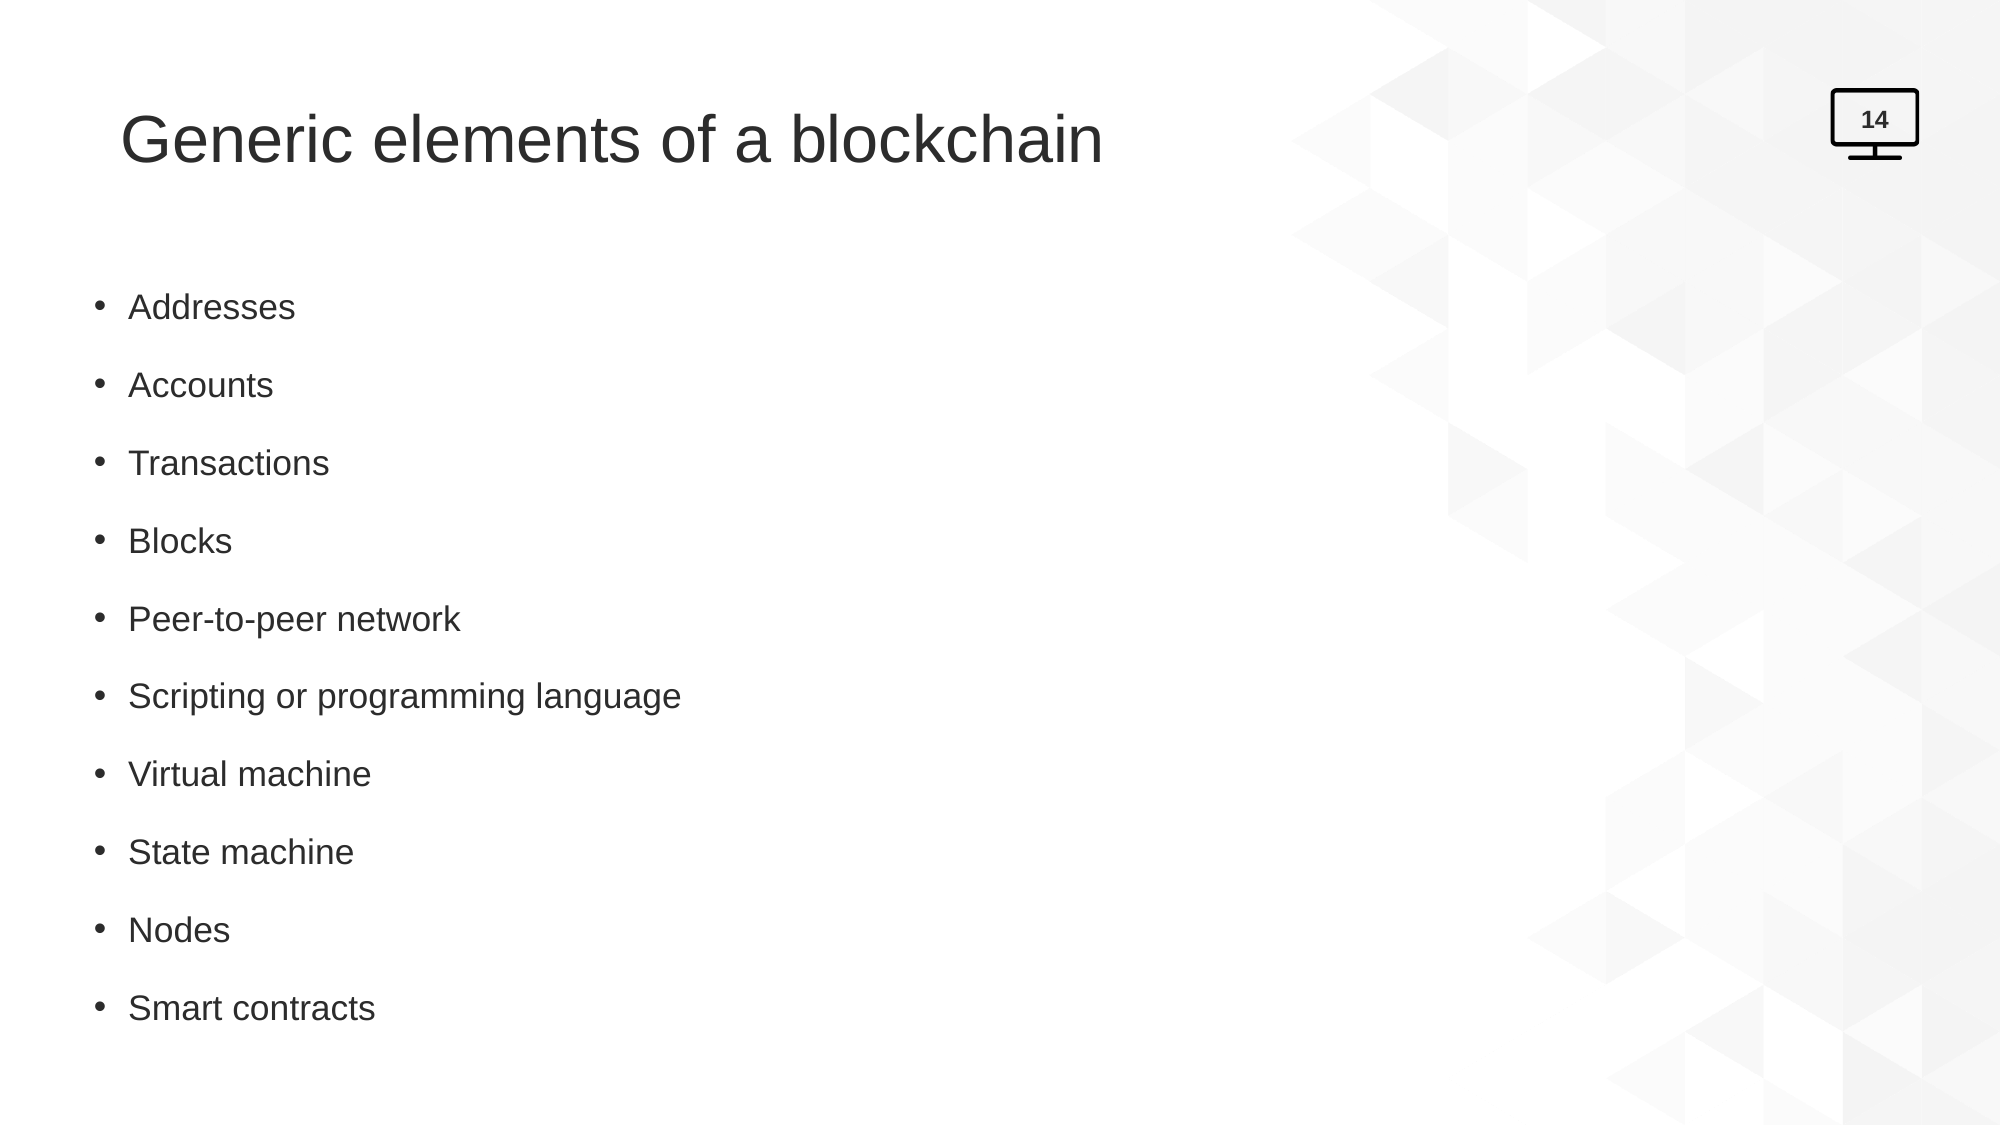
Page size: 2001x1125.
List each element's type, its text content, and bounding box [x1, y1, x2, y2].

title Generic elements of a blockchain [105, 75, 1831, 197]
picture [1291, 0, 2000, 1125]
list Addresses Accounts Transactions Blocks Peer-to-peer network Scripting or programming language Virtual machine State machine Nodes Smart contracts [78, 255, 1804, 1040]
slide_number 14 [1831, 94, 1920, 142]
